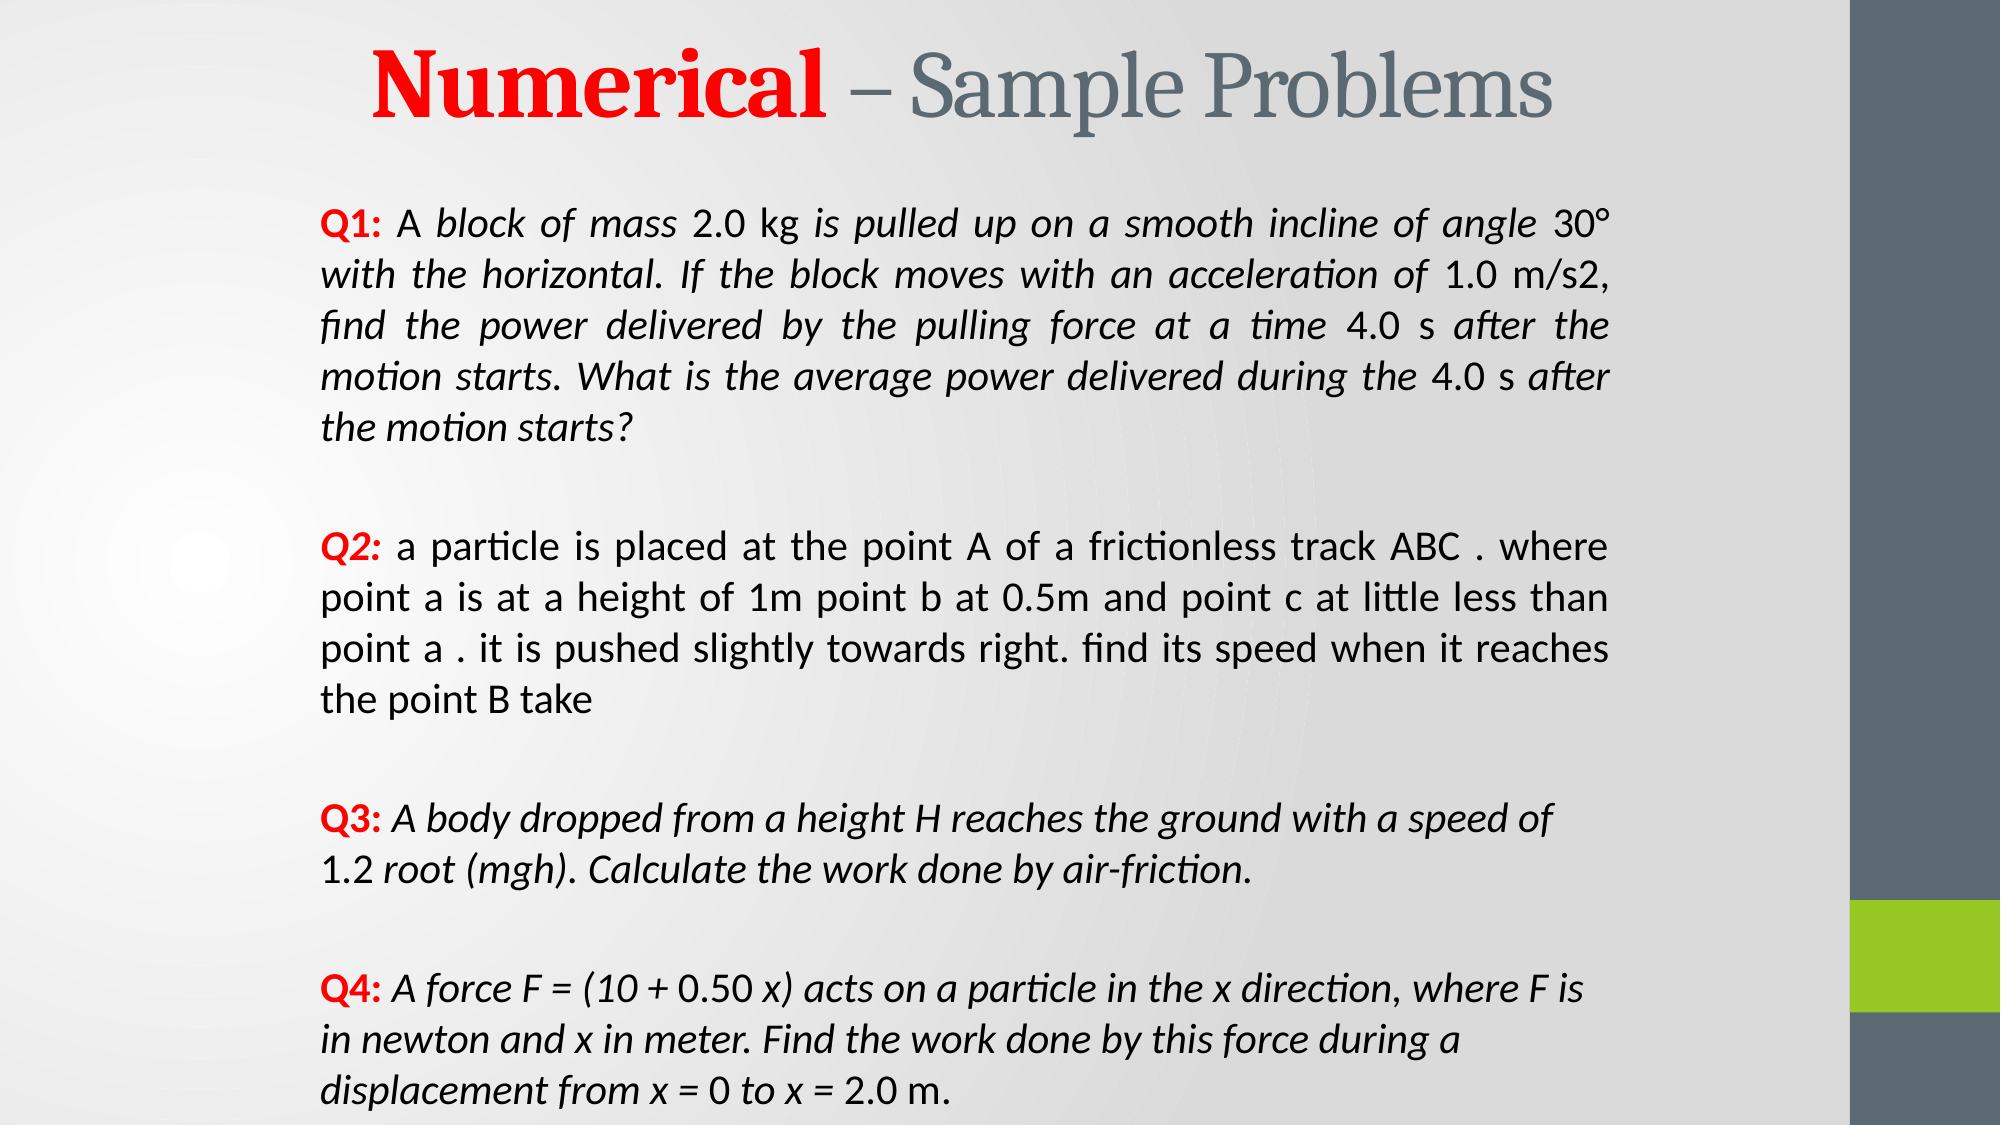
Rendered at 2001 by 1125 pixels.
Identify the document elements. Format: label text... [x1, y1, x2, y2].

title Numerical – Sample Problems [312, 37, 1613, 118]
list Q1: A block of mass 2.0 kg is pulled up on a smooth incline of angle 30° with the horizontal. If the block moves with an acceleration of 1.0 m/s2, find the power delivered by the pulling force at a time 4.0 s after the motion starts. What is the average power delivered during the 4.0 s after the motion starts? Q2: a particle is placed at the point A of a frictionless track ABC . where point a is at a height of 1m point b at 0.5m and point c at little less than point a . it is pushed slightly towards right. find its speed when it reaches the point B take Q3: A body dropped from a height H reaches the ground with a speed of 1.2 root (mgh). Calculate the work done by air-friction. Q4: A force F = (10 + 0.50 x) acts on a particle in the x direction, where F is in newton and x in meter. Find the work done by this force during a displacement from x = 0 to x = 2.0 m. [287, 187, 1625, 1125]
